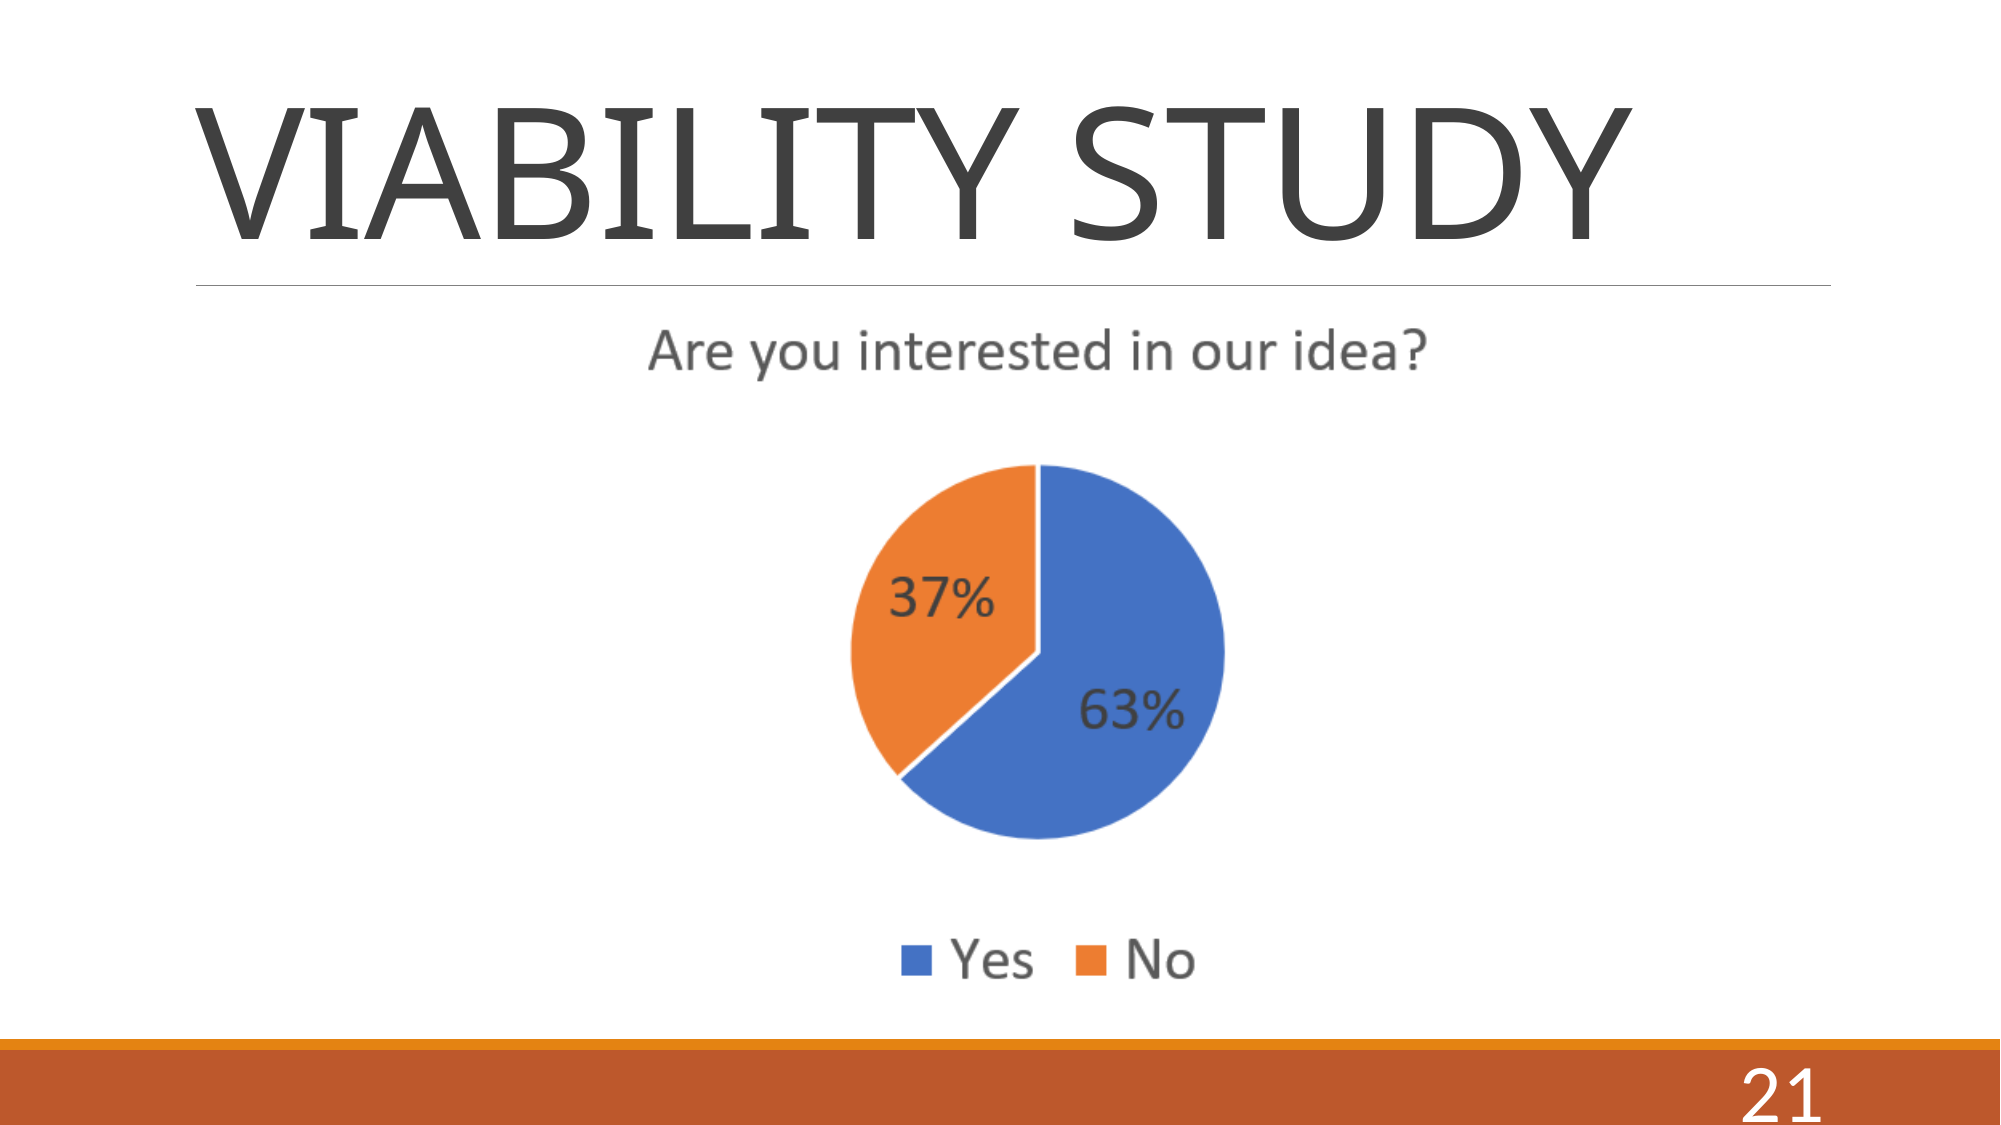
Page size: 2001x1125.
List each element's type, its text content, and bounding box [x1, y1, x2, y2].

title VIABILITY STUDY [180, 47, 1830, 285]
slide_number 21 [1624, 1059, 1840, 1120]
picture [454, 310, 1556, 1006]
